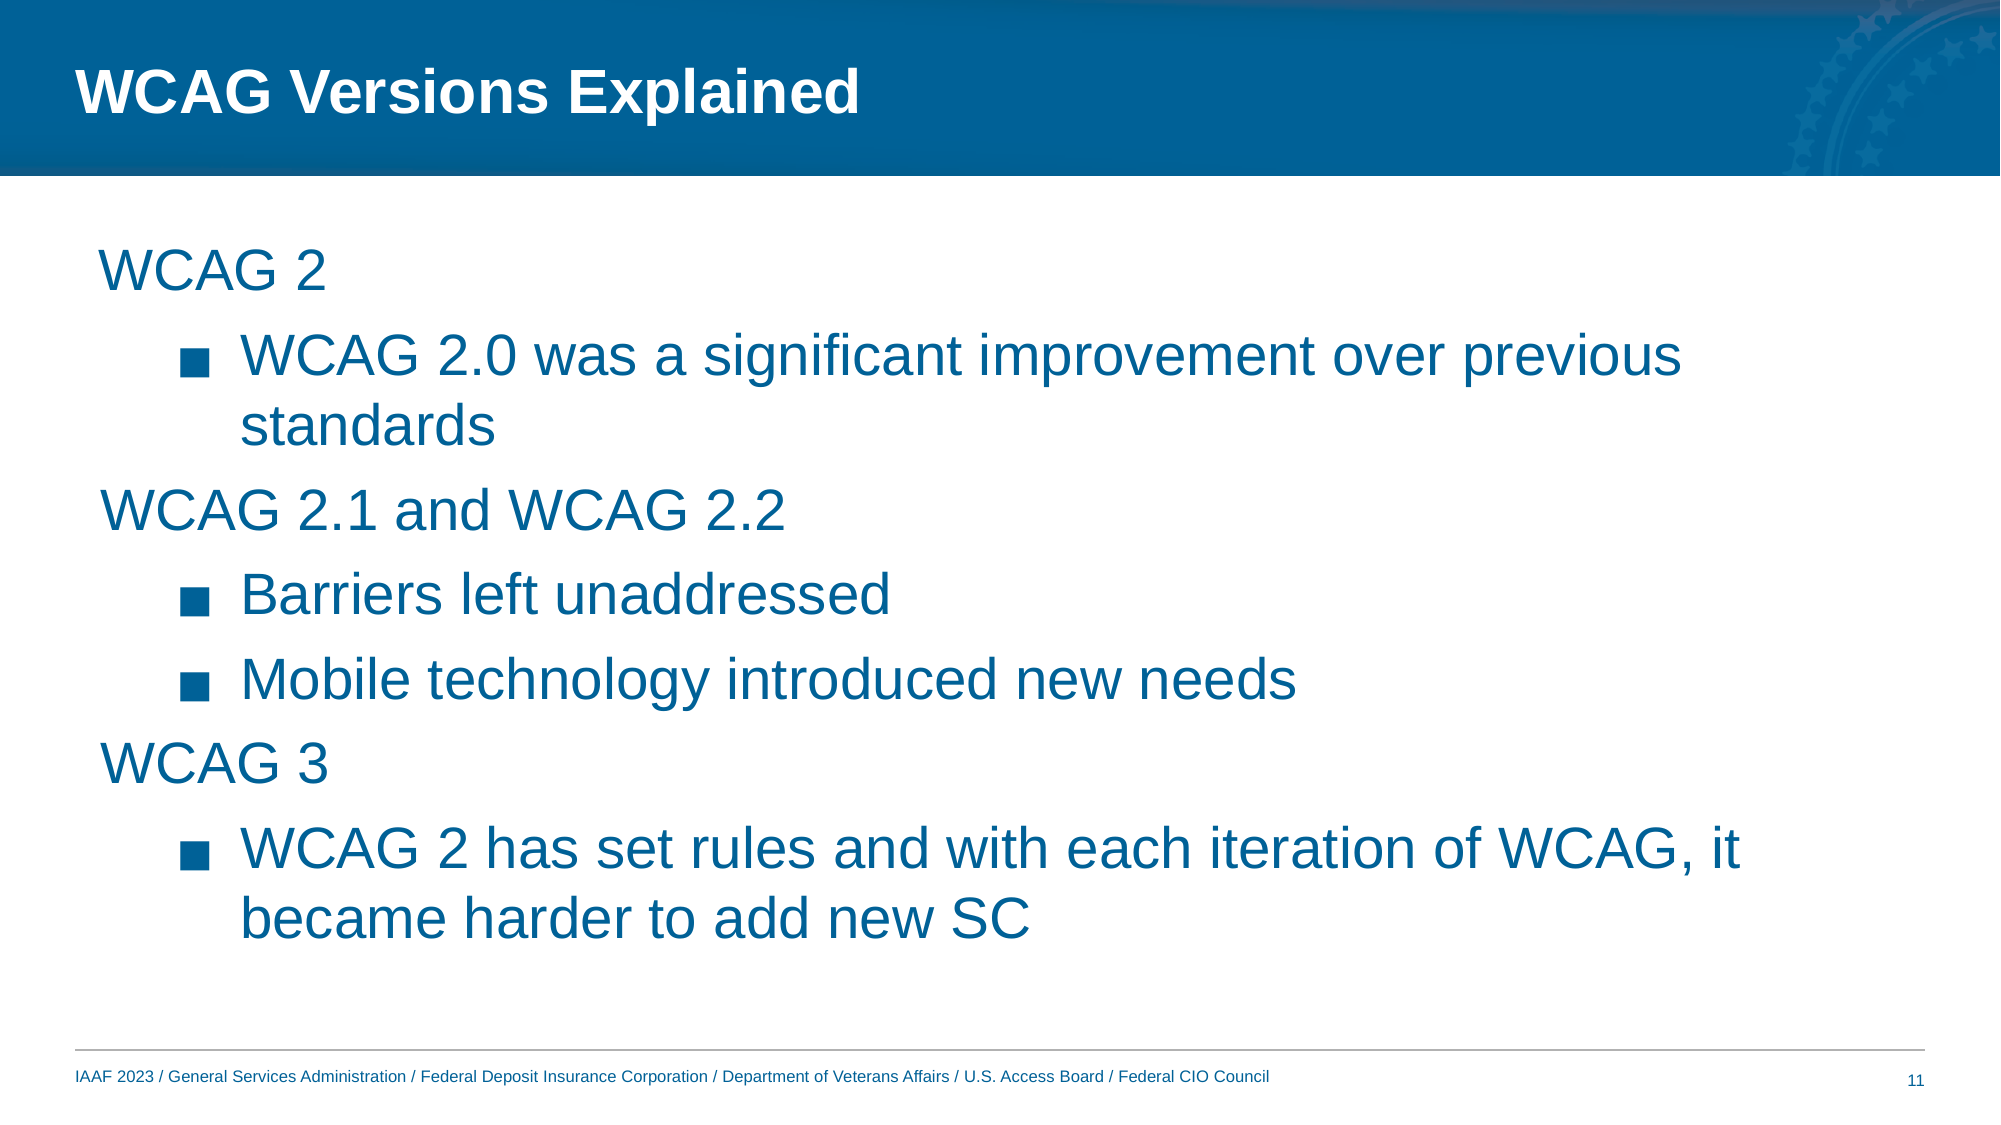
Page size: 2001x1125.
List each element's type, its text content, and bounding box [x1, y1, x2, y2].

picture [0, 0, 2000, 176]
title WCAG Versions Explained [75, 52, 1800, 128]
slide_number 11 [1880, 1065, 1925, 1095]
list WCAG 2 WCAG 2.0 was a significant improvement over previous standards WCAG 2.1 and WCAG 2.2 Barriers left unaddressed Mobile technology introduced new needs WCAG 3 WCAG 2 has set rules and with each iteration of WCAG, it became harder to add new SC [75, 224, 1925, 1035]
picture [0, 168, 666, 176]
